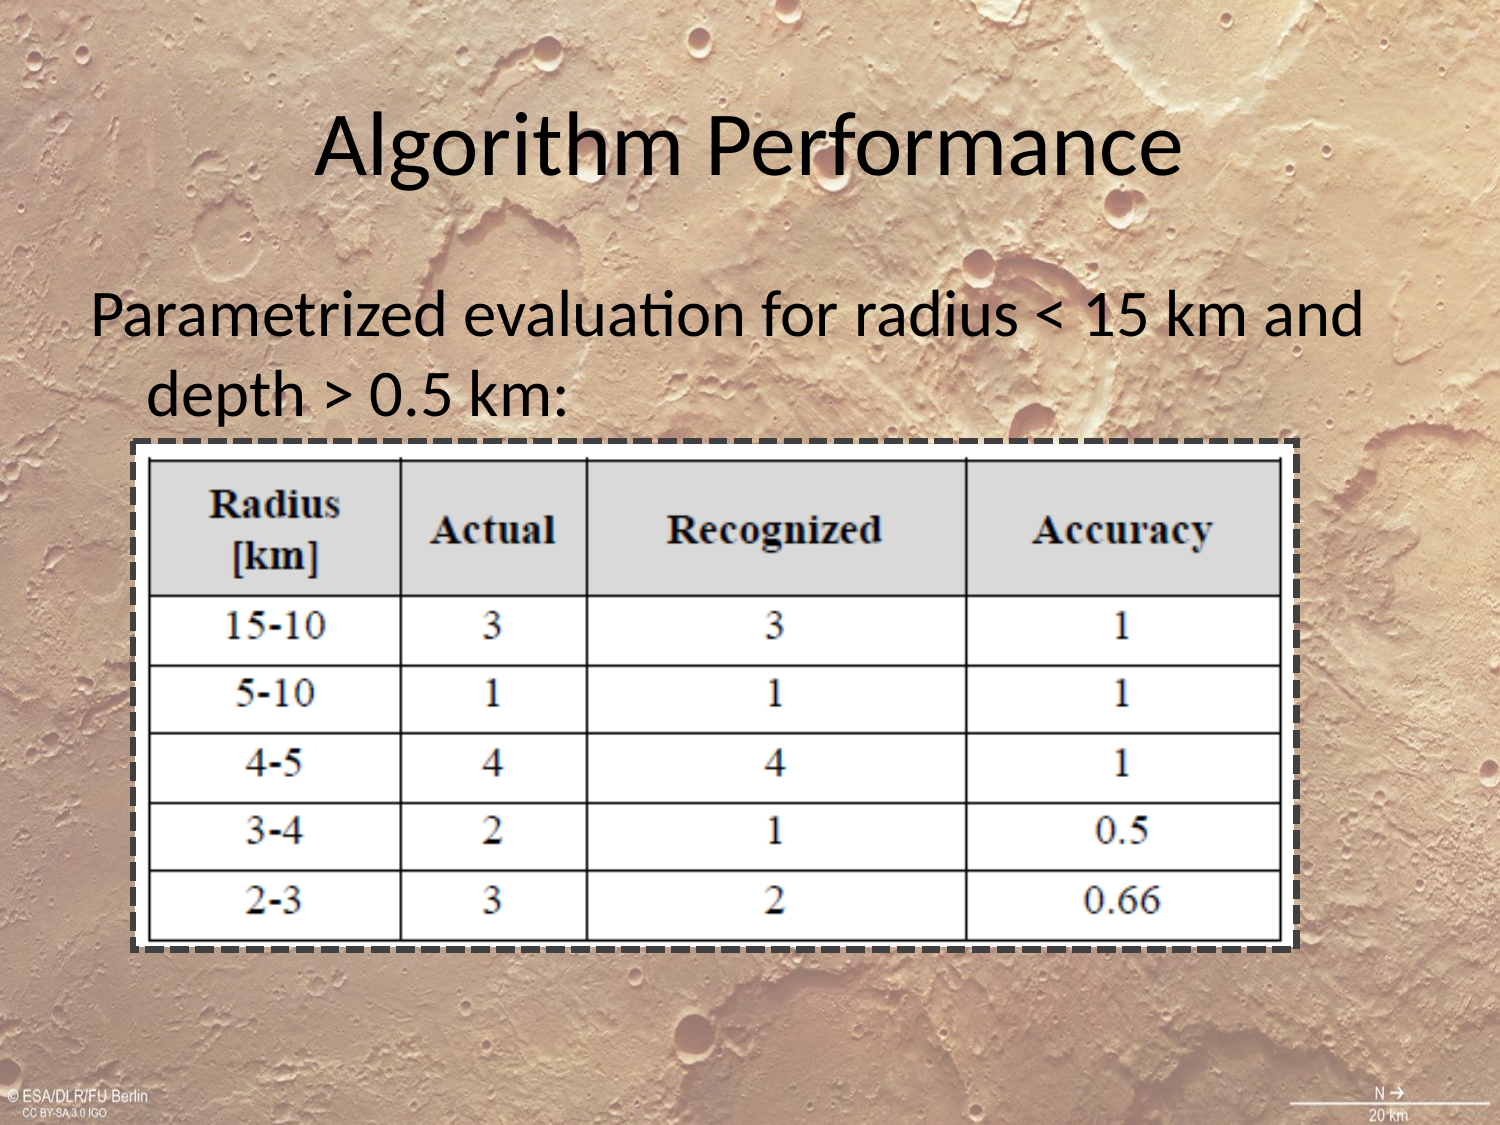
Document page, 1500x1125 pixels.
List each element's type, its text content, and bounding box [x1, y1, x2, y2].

title Algorithm Performance [75, 45, 1425, 233]
list Parametrized evaluation for radius < 15 km and depth > 0.5 km: [75, 262, 1425, 1005]
picture [135, 444, 1294, 947]
